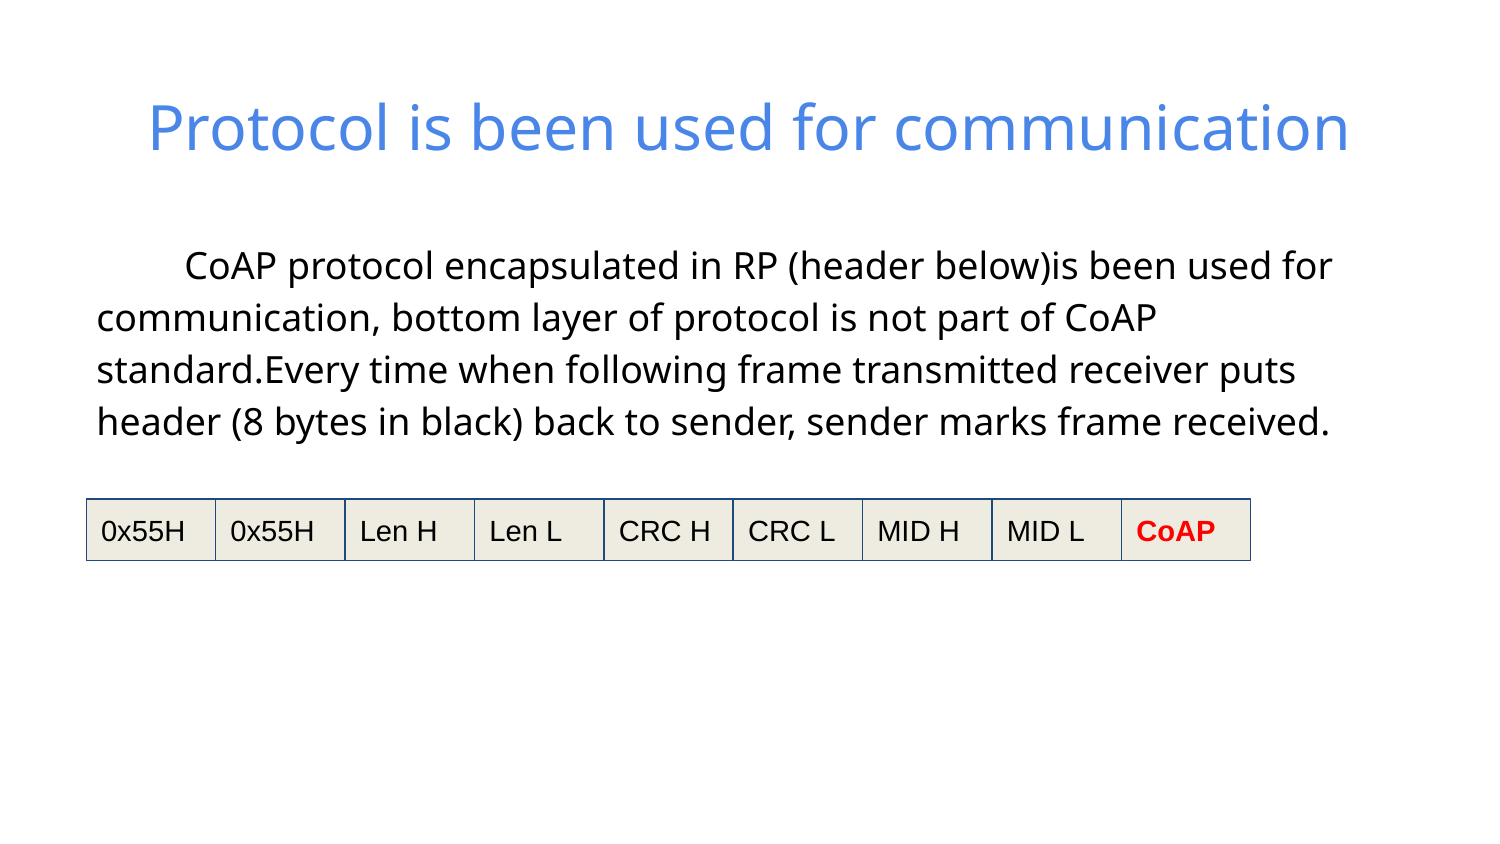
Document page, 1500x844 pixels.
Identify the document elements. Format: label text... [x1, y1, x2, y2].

text_box 0x55H [86, 498, 215, 561]
text_box CoAP protocol encapsulated in RP (header below)is been used for communication, bottom layer of protocol is not part of CoAP standard.Every time when following frame transmitted receiver puts header (8 bytes in black) back to sender, sender marks frame received. [81, 220, 1418, 770]
text_box Protocol is been used for communication [51, 72, 1449, 167]
text_box Len H [345, 498, 474, 561]
text_box CRC H [603, 498, 733, 561]
text_box CRC L [733, 498, 862, 561]
text_box Len L [474, 498, 603, 561]
text_box CoAP [1121, 498, 1251, 561]
text_box MID L [992, 498, 1121, 561]
text_box 0x55H [215, 498, 345, 561]
text_box MID H [862, 498, 992, 561]
